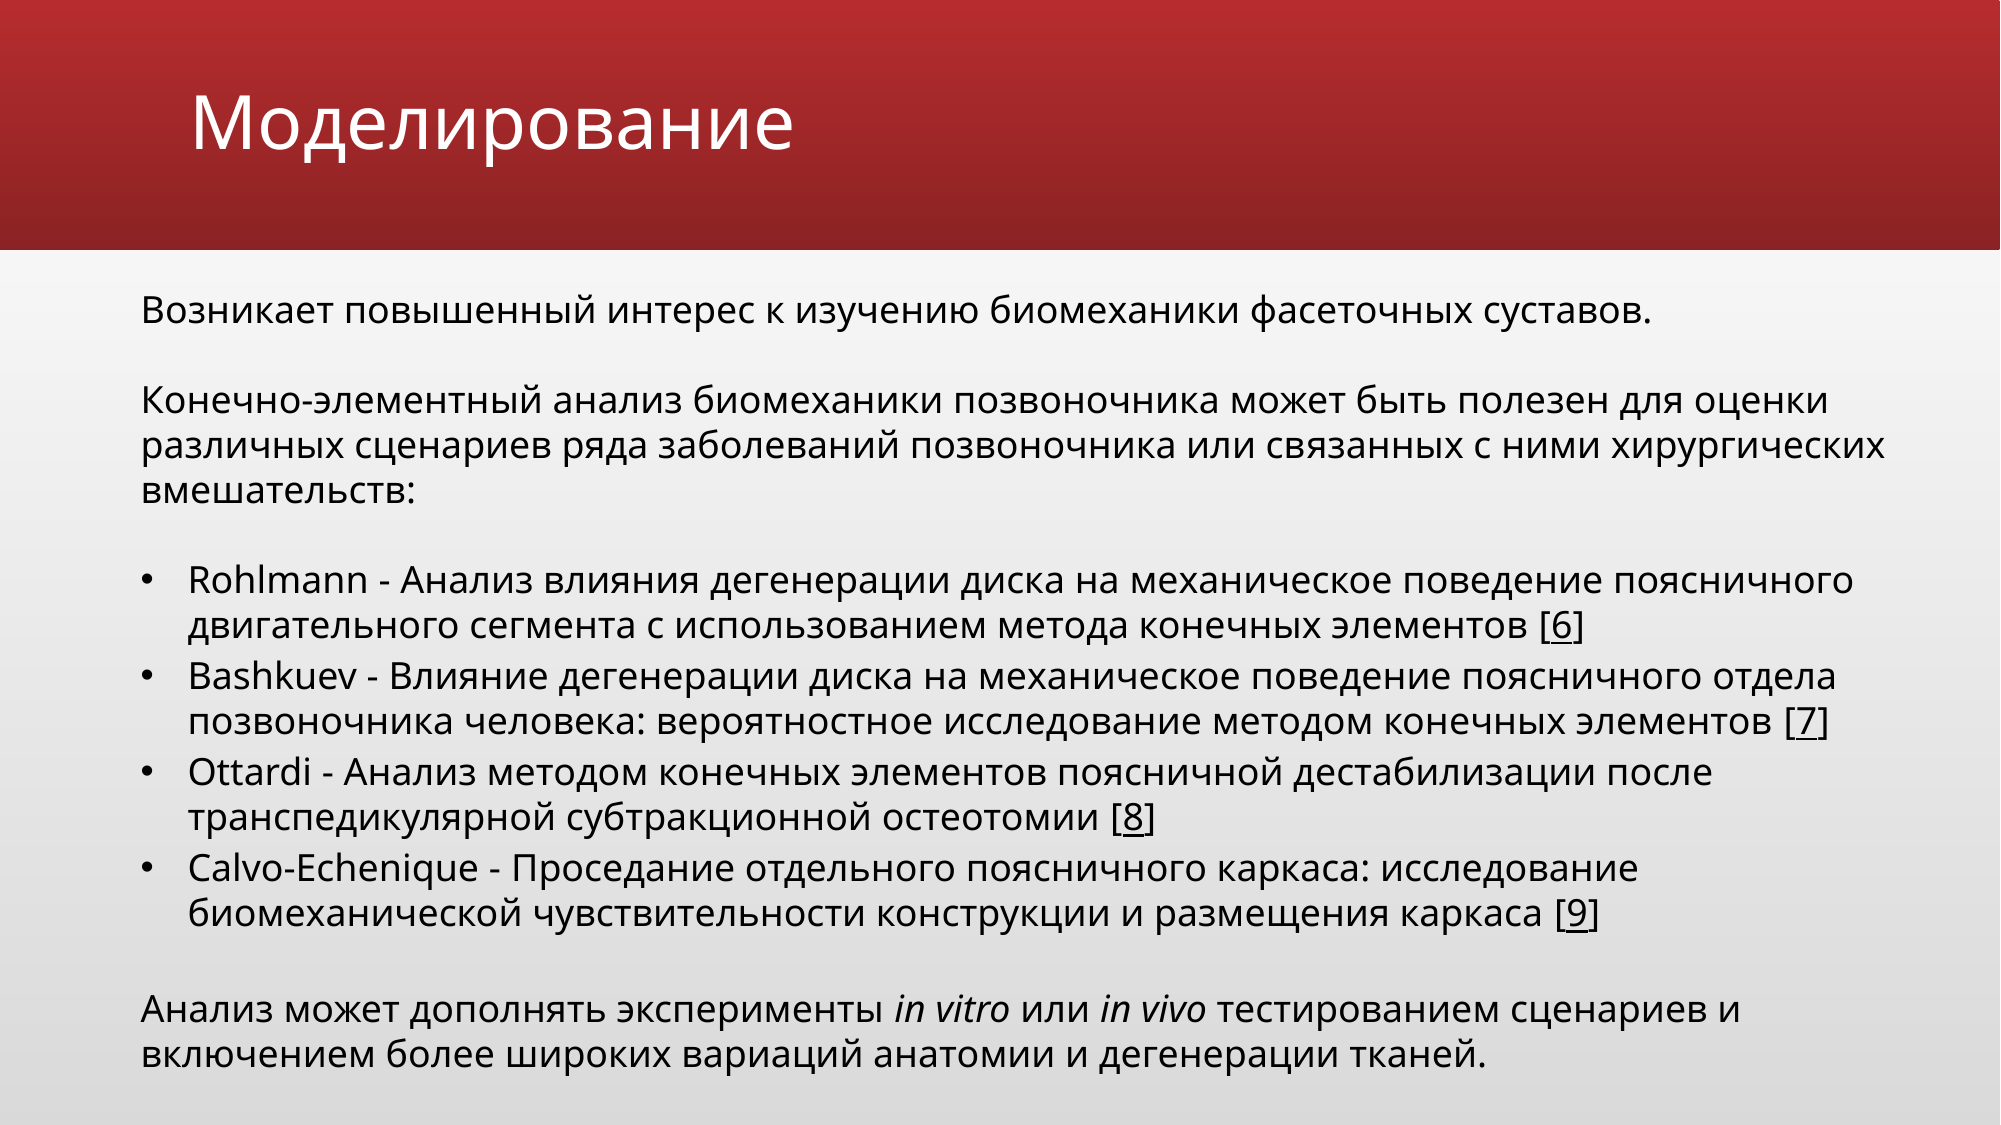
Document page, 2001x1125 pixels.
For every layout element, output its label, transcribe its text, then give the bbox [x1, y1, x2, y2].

title Моделирование [174, 16, 1825, 234]
text_box Возникает повышенный интерес к изучению биомеханики фасеточных суставов. Конечно-элементный анализ биомеханики позвоночника может быть полезен для оценки различных сценариев ряда заболеваний позвоночника или связанных с ними хирургических вмешательств: Rohlmann - Анализ влияния дегенерации диска на механическое поведение поясничного двигательного сегмента с использованием метода конечных элементов [6] Bashkuev - Влияние дегенерации диска на механическое поведение поясничного отдела позвоночника человека: вероятностное исследование методом конечных элементов [7] Ottardi - Анализ методом конечных элементов поясничной дестабилизации после транспедикулярной субтракционной остеотомии [8] Calvo-Echenique - Проседание отдельного поясничного каркаса: исследование биомеханической чувствительности конструкции и размещения каркаса [9] Анализ может дополнять эксперименты in vitro или in vivo тестированием сценариев и включением более широких вариаций анатомии и дегенерации тканей. [125, 278, 1910, 1083]
